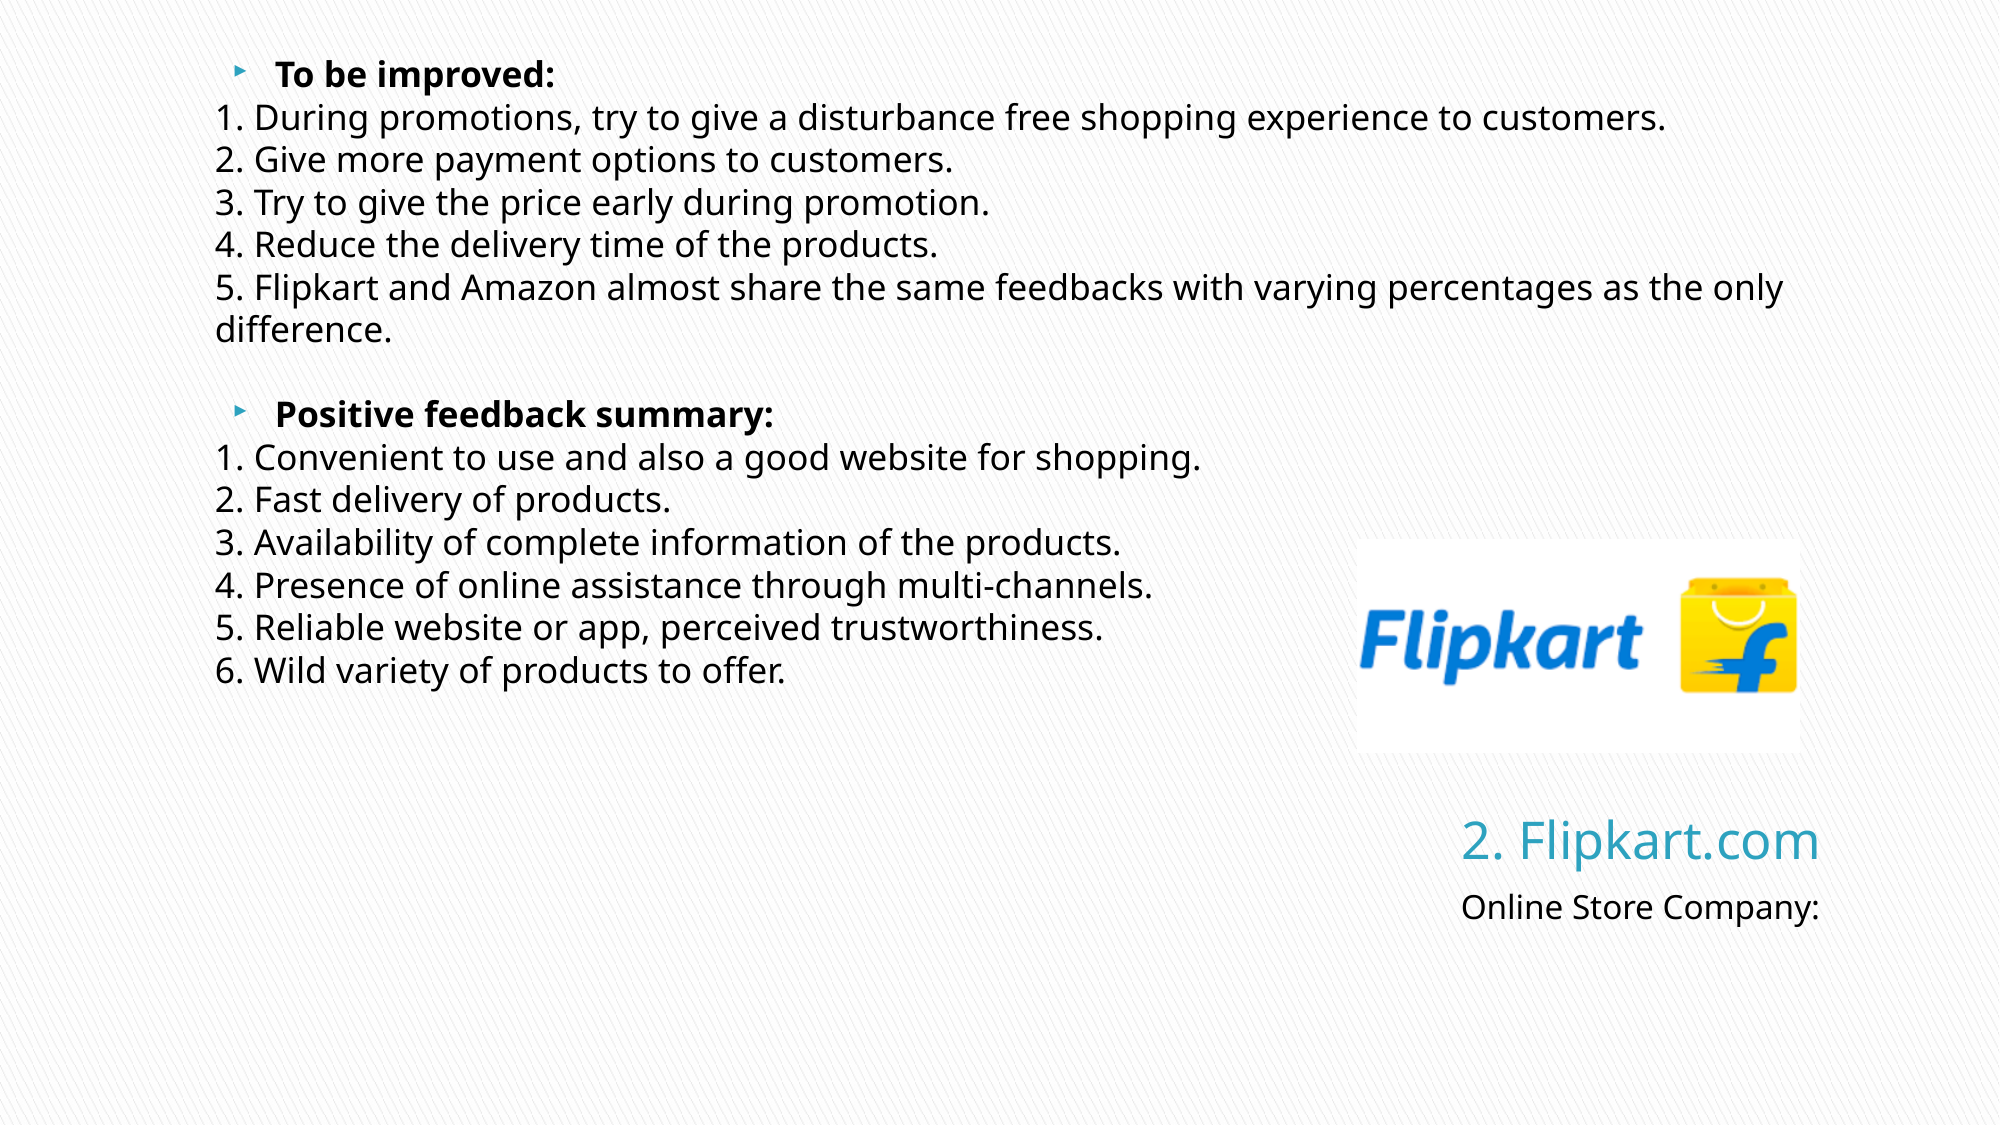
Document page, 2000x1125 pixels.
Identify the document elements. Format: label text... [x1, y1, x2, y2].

list To be improved: 1. During promotions, try to give a disturbance free shopping experience to customers. 2. Give more payment options to customers. 3. Try to give the price early during promotion. 4. Reduce the delivery time of the products. 5. Flipkart and Amazon almost share the same feedbacks with varying percentages as the only difference. Positive feedback summary: 1. Convenient to use and also a good website for shopping. 2. Fast delivery of products. 3. Availability of complete information of the products. 4. Presence of online assistance through multi-channels. 5. Reliable website or app, perceived trustworthiness. 6. Wild variety of products to offer. [199, 45, 1836, 795]
list Online Store Company: [966, 878, 1836, 1029]
picture [1357, 538, 1800, 753]
title 2. Flipkart.com [199, 800, 1836, 875]
